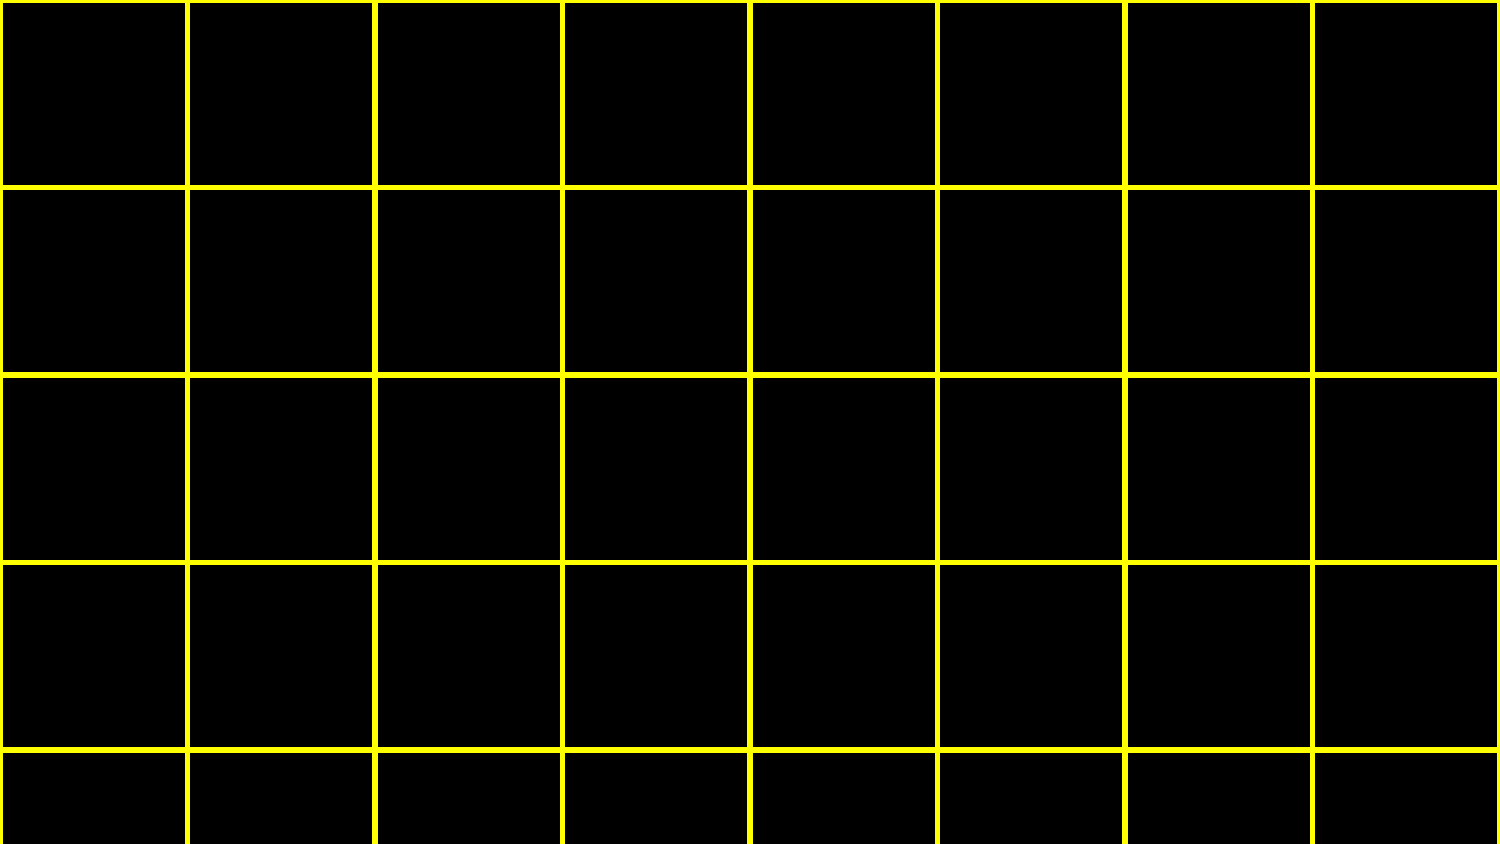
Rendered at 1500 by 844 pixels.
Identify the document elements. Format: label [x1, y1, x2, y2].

table_cell [940, 753, 1122, 844]
table_cell [190, 753, 372, 844]
table_cell [565, 190, 747, 372]
table_cell [190, 378, 372, 560]
table_cell [1128, 378, 1310, 560]
table_cell [753, 190, 935, 372]
table_cell [1315, 565, 1497, 747]
table_cell [378, 190, 560, 372]
table_header [378, 3, 560, 185]
table_cell [565, 753, 747, 844]
table_cell [3, 190, 185, 372]
table_cell [3, 565, 185, 747]
table_cell [1315, 753, 1497, 844]
table_cell [1128, 753, 1310, 844]
table_cell [378, 753, 560, 844]
table_cell [190, 565, 372, 747]
table_cell [940, 190, 1122, 372]
table_header [565, 3, 747, 185]
table_header [753, 3, 935, 185]
table_cell [3, 753, 185, 844]
table_header [940, 3, 1122, 185]
table_cell [3, 378, 185, 560]
table_header [3, 3, 185, 185]
table_header [190, 3, 372, 185]
table_cell [565, 565, 747, 747]
table_cell [190, 190, 372, 372]
table_cell [565, 378, 747, 560]
table_cell [940, 565, 1122, 747]
table_header [1315, 3, 1497, 185]
table_cell [940, 378, 1122, 560]
table_cell [753, 565, 935, 747]
table_header [1128, 3, 1310, 185]
table_cell [753, 753, 935, 844]
table_cell [1128, 190, 1310, 372]
table_cell [378, 565, 560, 747]
table_cell [753, 378, 935, 560]
table_cell [378, 378, 560, 560]
table_cell [1315, 378, 1497, 560]
table_cell [1315, 190, 1497, 372]
table_cell [1128, 565, 1310, 747]
